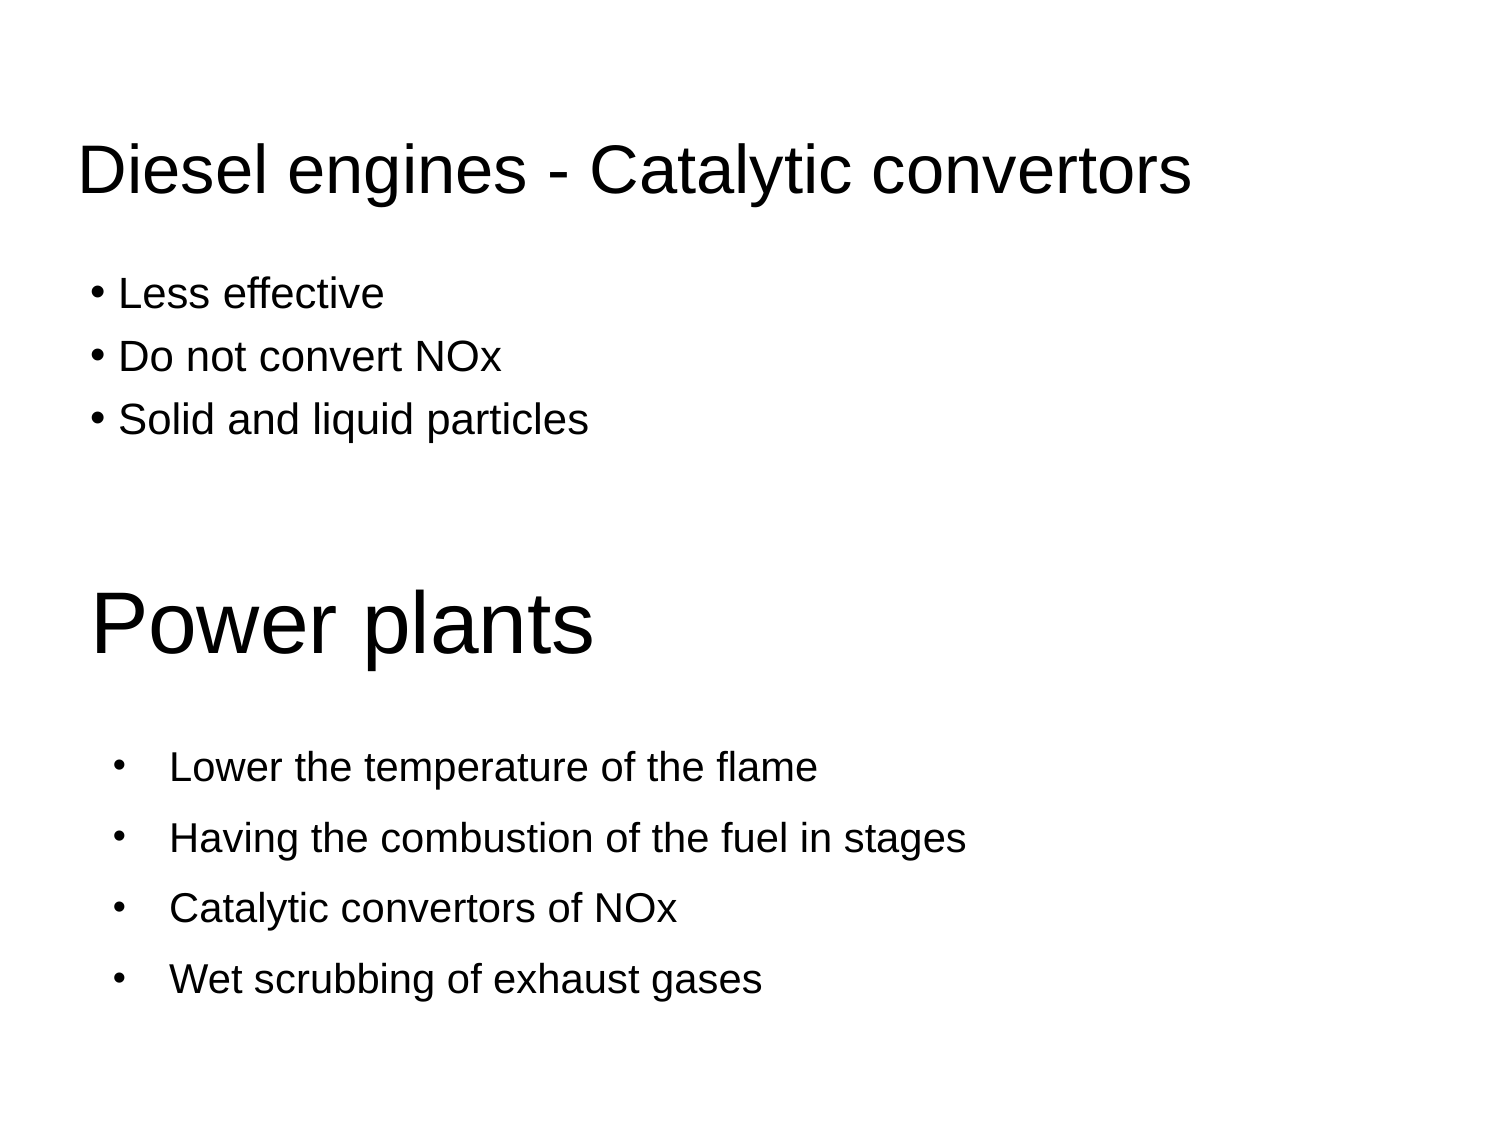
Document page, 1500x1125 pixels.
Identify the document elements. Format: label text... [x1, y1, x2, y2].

text_box Less effective Do not convert NOx Solid and liquid particles [74, 263, 1369, 559]
text_box Diesel engines - Catalytic convertors [62, 62, 1427, 280]
list Lower the temperature of the flame Having the combustion of the fuel in stages Catalytic convertors of NOx Wet scrubbing of exhaust gases [97, 731, 1392, 1020]
title Power plants [75, 558, 1440, 709]
